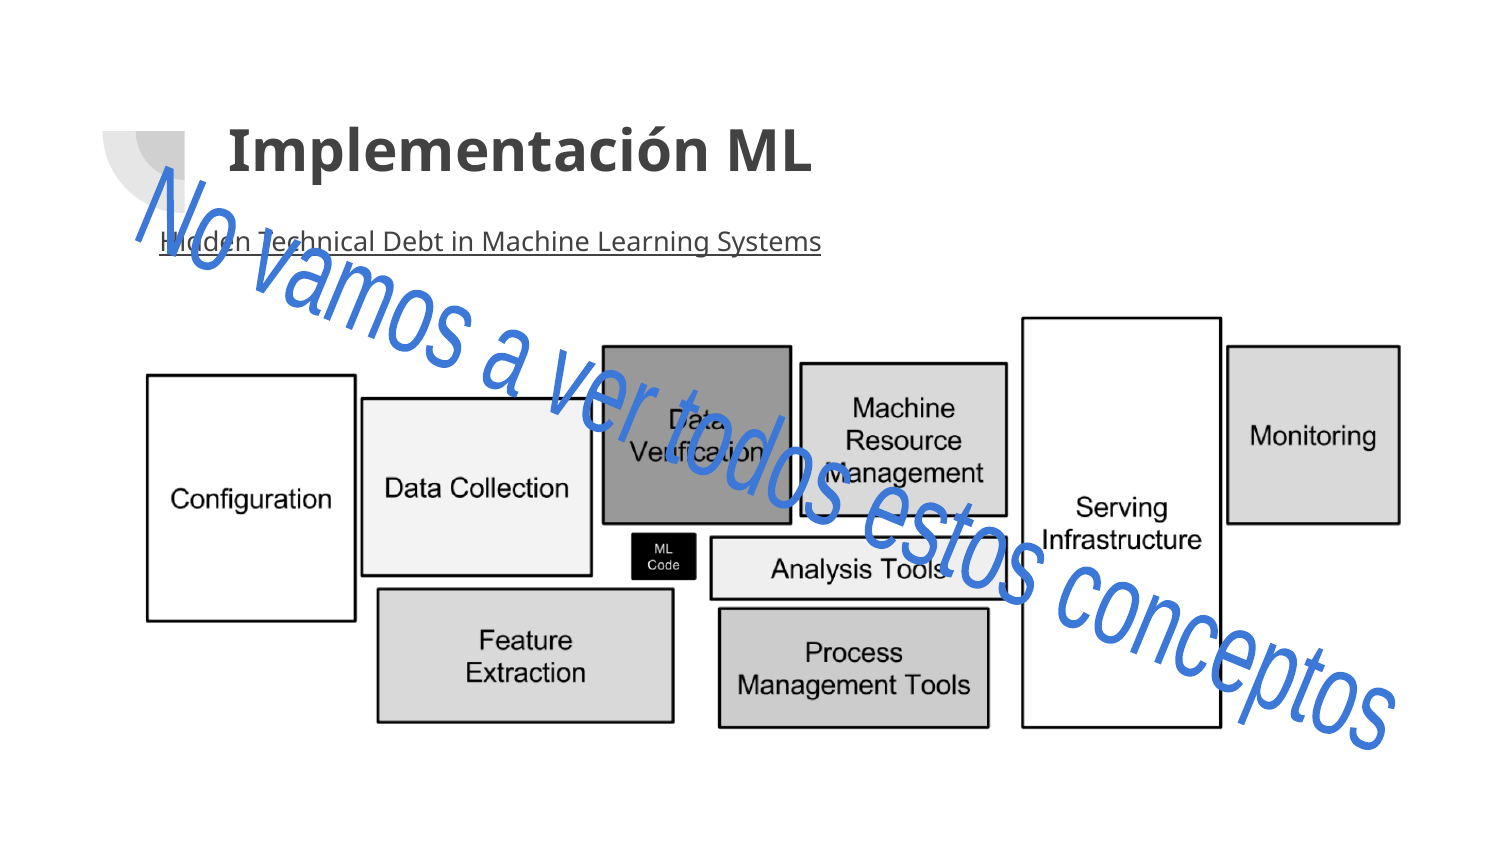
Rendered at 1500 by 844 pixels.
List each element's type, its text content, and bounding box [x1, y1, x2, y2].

picture [131, 290, 1418, 742]
list Hidden Technical Debt in Machine Learning Systems [144, 204, 1227, 289]
title Implementación ML [213, 98, 1368, 263]
